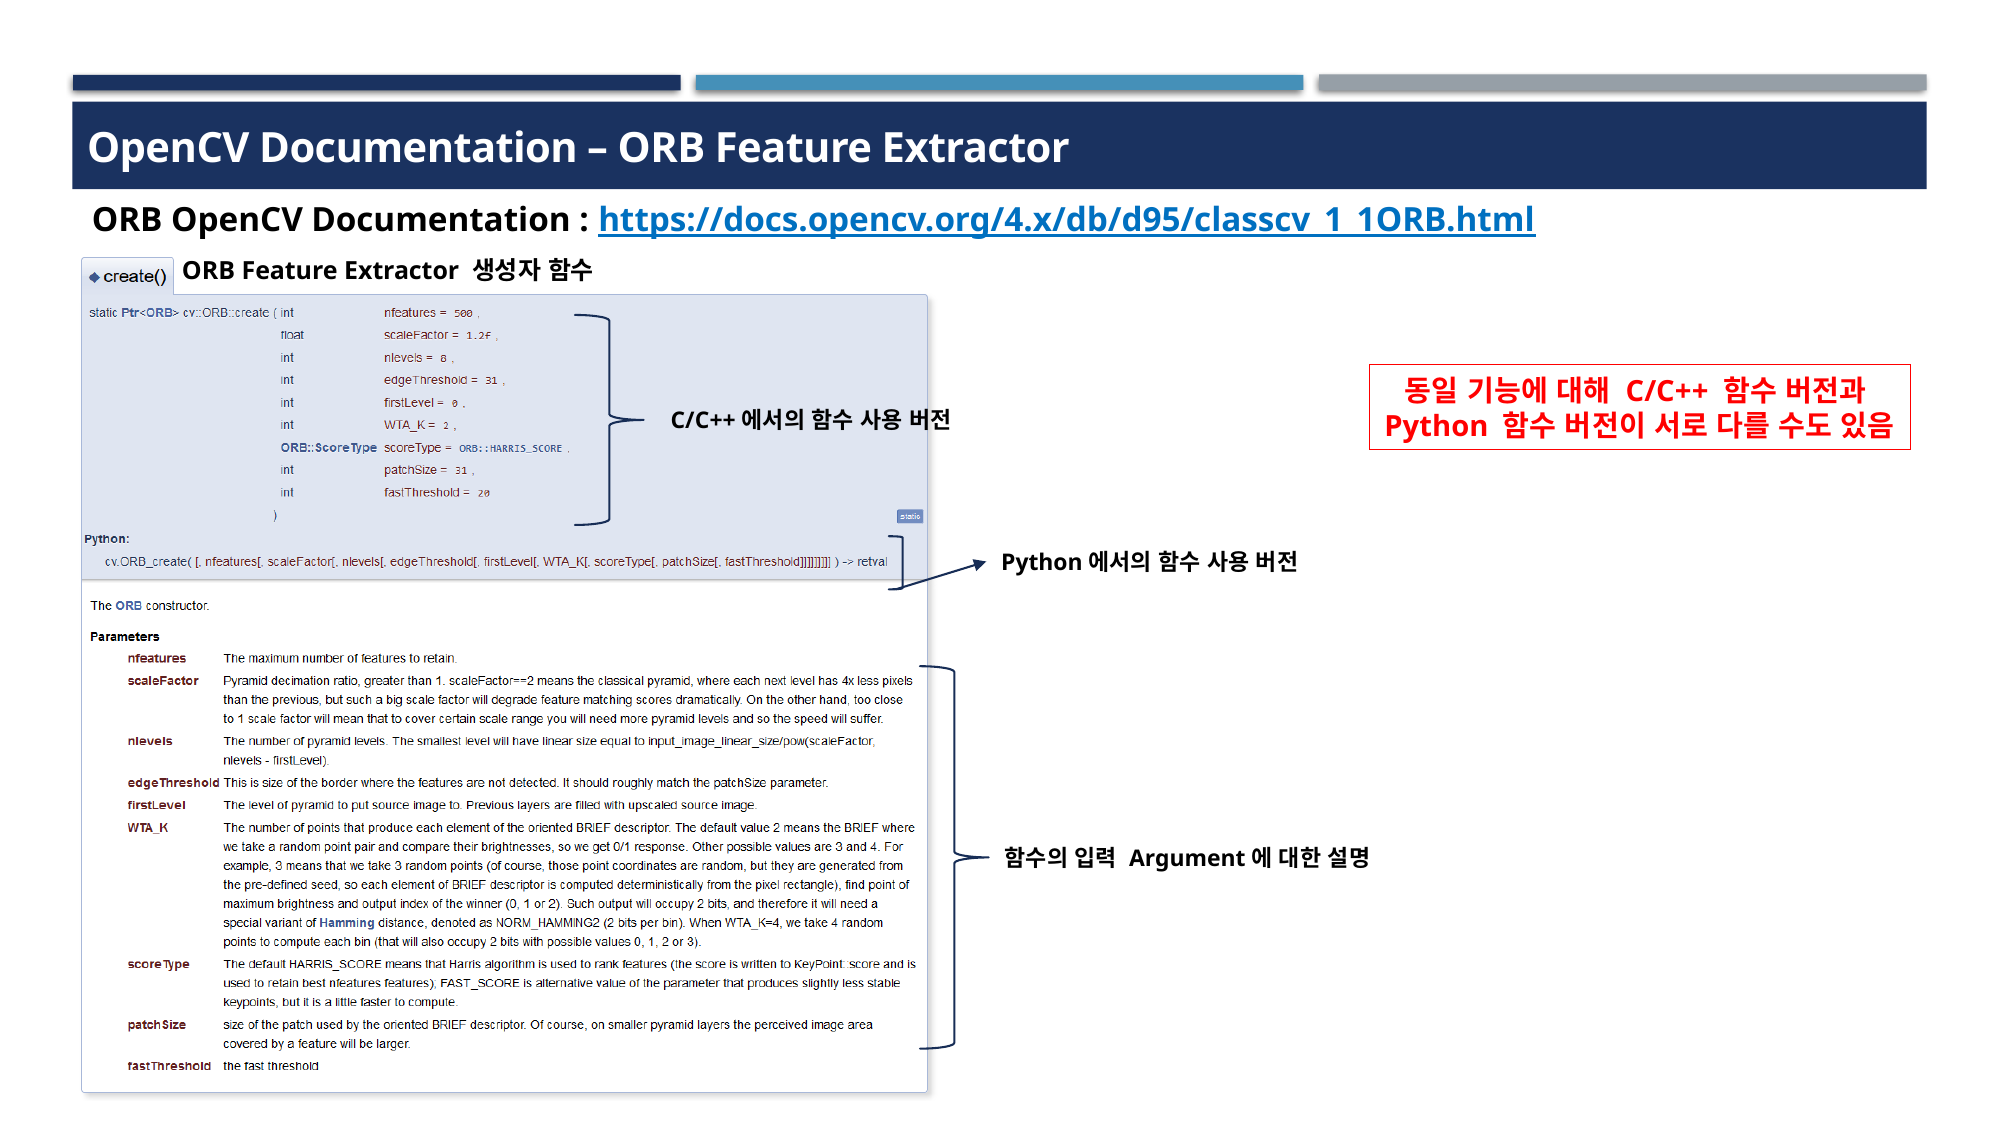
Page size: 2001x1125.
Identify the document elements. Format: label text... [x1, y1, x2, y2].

text_box OpenCV Documentation – ORB Feature Extractor [71, 100, 1928, 191]
text_box [943, 666, 989, 1049]
picture [76, 248, 938, 1102]
text_box 함수의 입력 Argument에 대한 설명 [989, 836, 1386, 879]
text_box C/C++에서의 함수 사용 버전 [943, 398, 968, 441]
text_box ORB OpenCV Documentation : https://docs.opencv.org/4.x/db/d95/classcv_1_1ORB.html [77, 191, 1905, 279]
text_box Python에서의 함수 사용 버전 [986, 540, 1314, 583]
text_box 동일 기능에 대해 C/C++ 함수 버전과 Python 함수 버전이 서로 다를 수도 있음 [1369, 364, 1911, 450]
